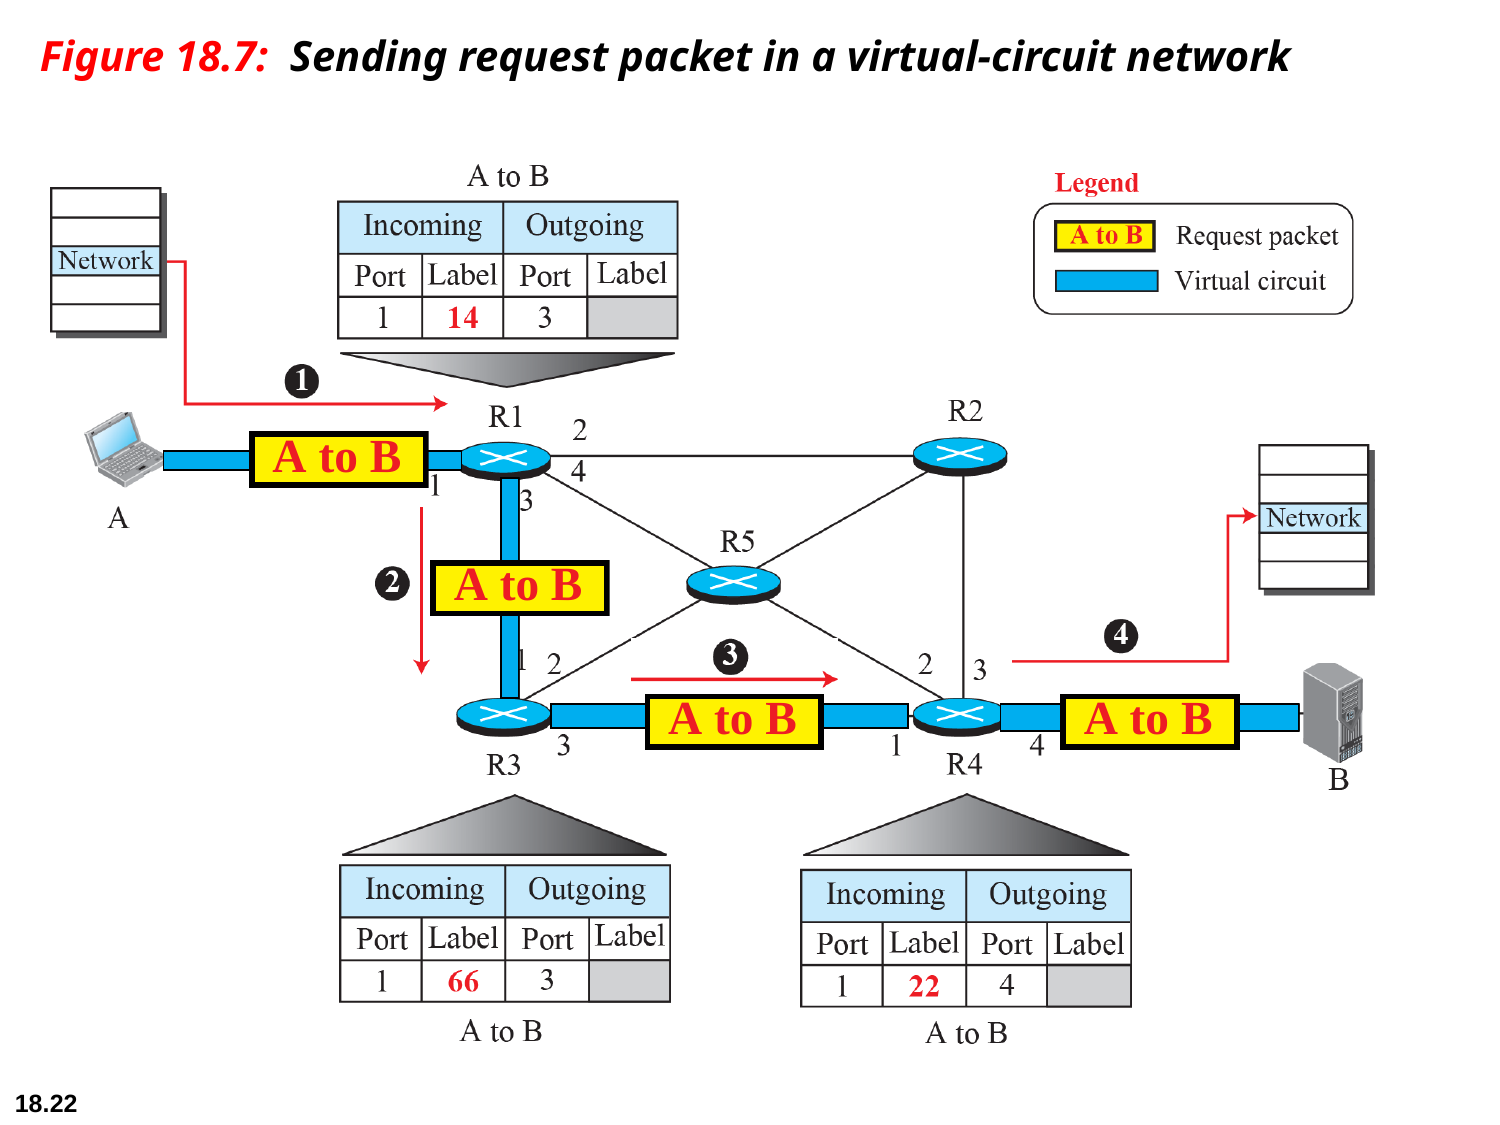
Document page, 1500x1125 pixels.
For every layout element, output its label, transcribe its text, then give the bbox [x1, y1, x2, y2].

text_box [429, 476, 610, 700]
picture [374, 507, 429, 675]
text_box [84, 395, 1363, 801]
picture [630, 638, 838, 688]
picture [549, 692, 910, 750]
picture [338, 794, 671, 1051]
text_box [162, 430, 463, 488]
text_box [999, 692, 1301, 750]
picture [799, 792, 1132, 1053]
text_box Figure 18.7: Sending request packet in a virtual-circuit network [24, 22, 1363, 87]
picture [49, 159, 680, 412]
picture [1033, 169, 1354, 315]
picture [1011, 444, 1376, 663]
text_box 18.7 [0, 1050, 313, 1125]
